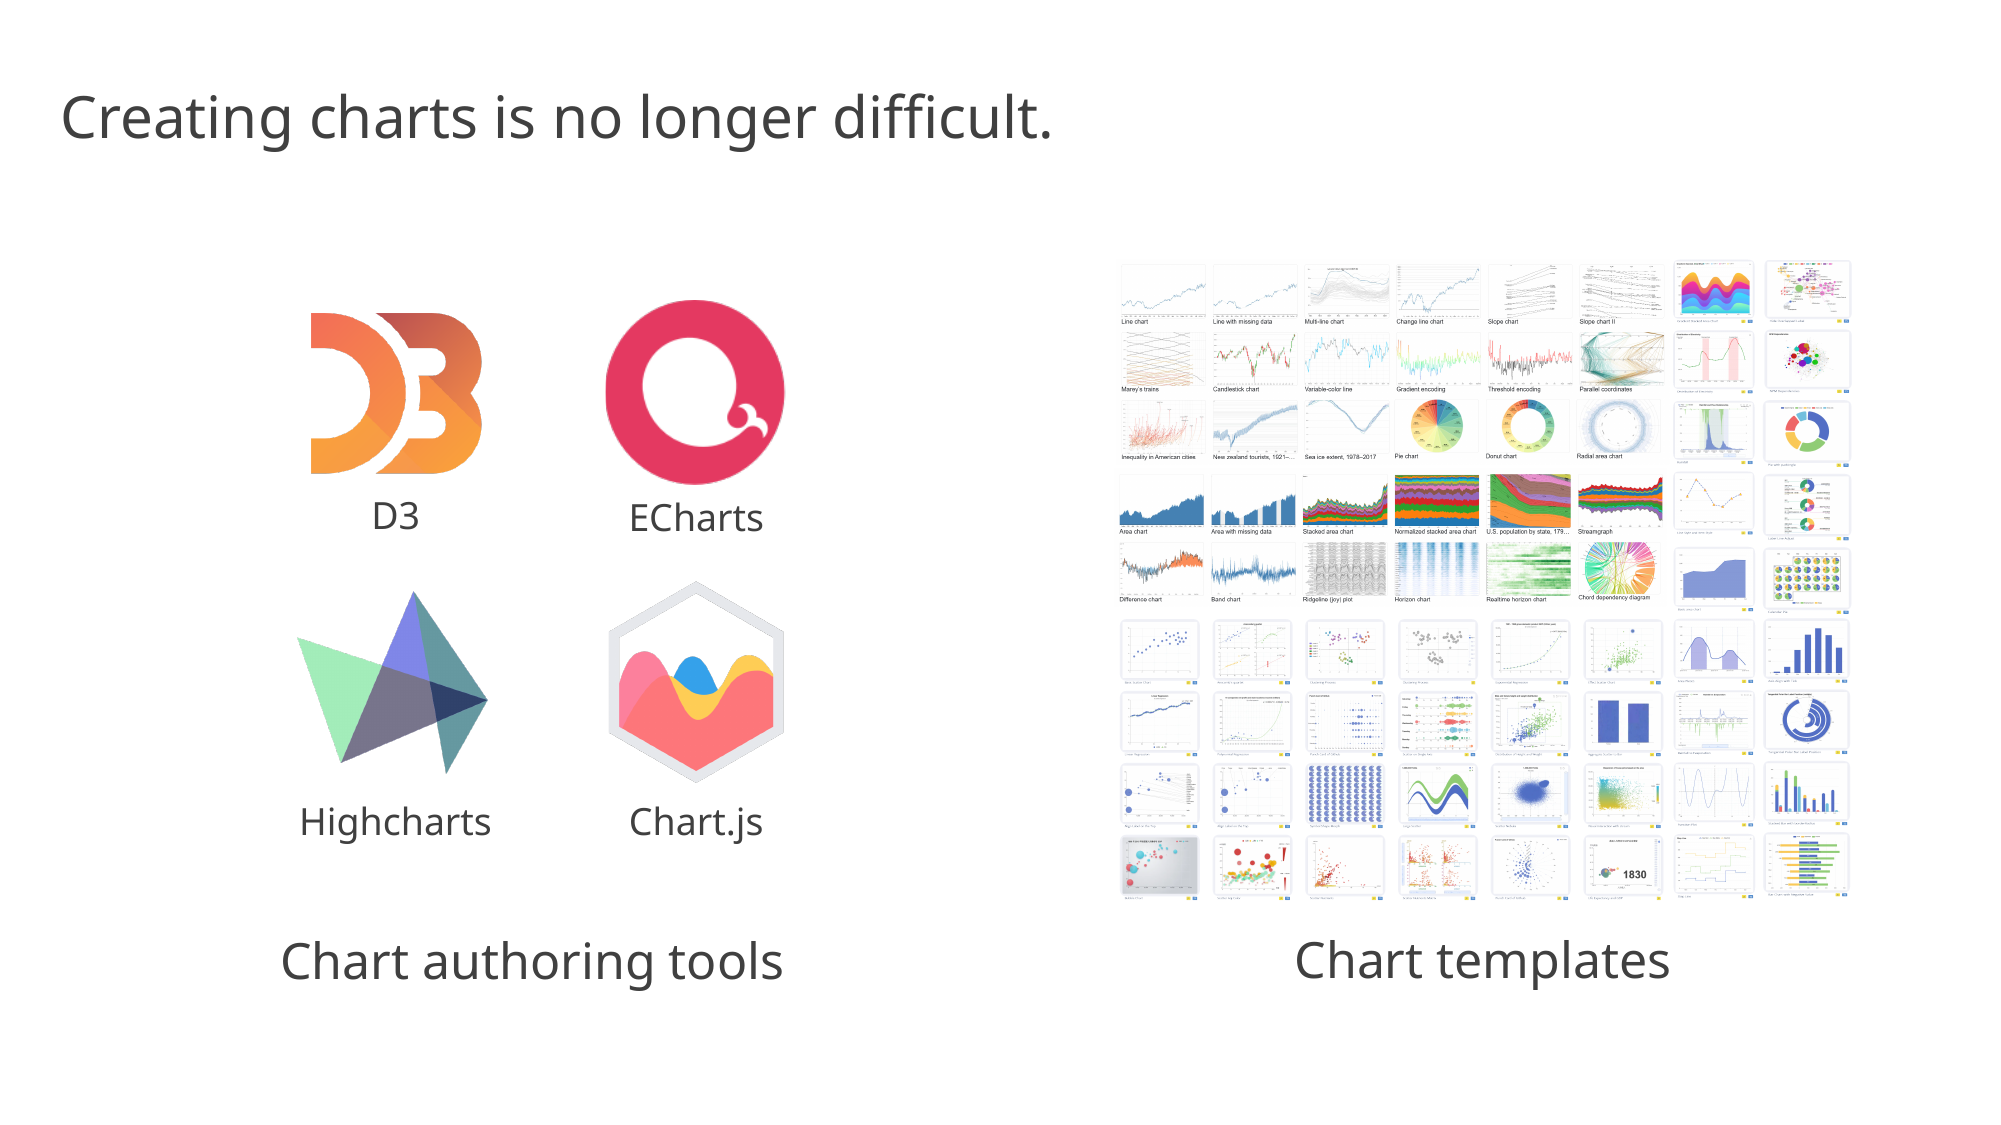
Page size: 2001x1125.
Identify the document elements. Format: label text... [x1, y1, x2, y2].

picture [605, 300, 788, 485]
text_box Chart authoring tools [143, 892, 922, 1035]
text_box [1114, 259, 1852, 903]
text_box Chart templates [1094, 891, 1873, 1034]
text_box D3 [356, 491, 436, 545]
picture [575, 561, 818, 803]
text_box Chart.js [614, 803, 779, 850]
text_box Highcharts [284, 790, 508, 850]
text_box ECharts [613, 486, 780, 547]
picture [297, 591, 495, 775]
text_box Creating charts is no longer difficult. [0, 0, 1434, 240]
picture [293, 295, 499, 491]
